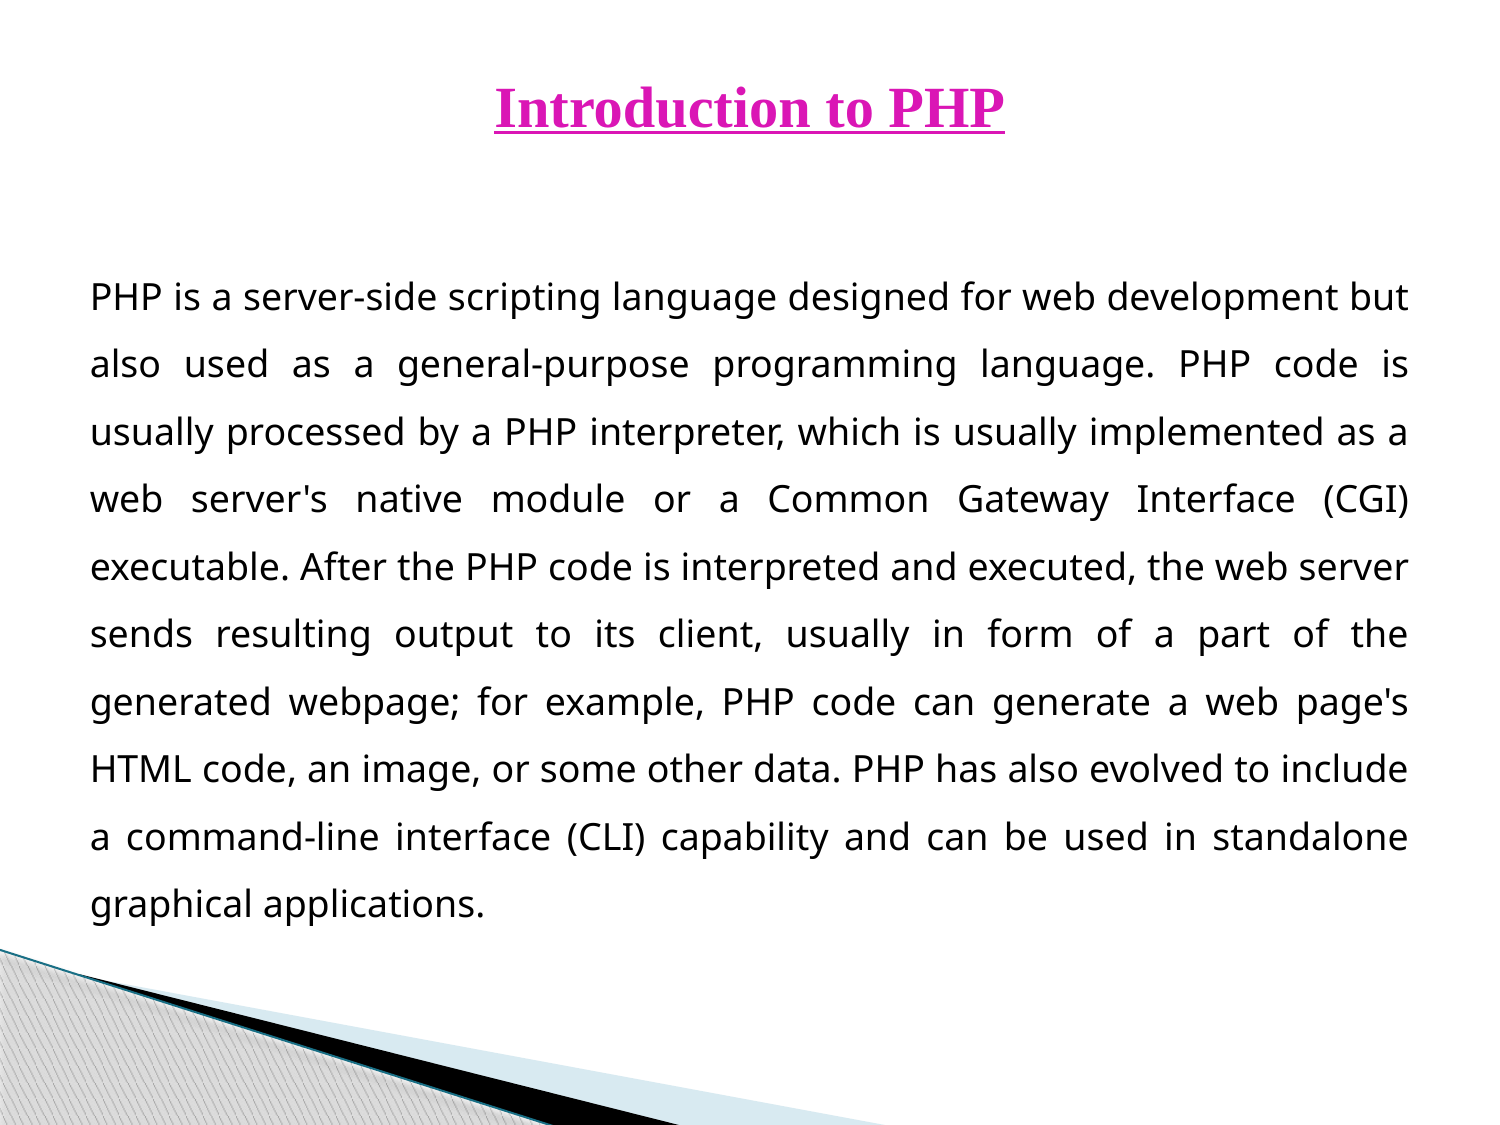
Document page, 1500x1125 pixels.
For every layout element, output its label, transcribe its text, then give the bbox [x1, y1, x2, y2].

title Introduction to PHP [75, 45, 1425, 233]
list PHP is a server-side scripting language designed for web development but also used as a general-purpose programming language. PHP code is usually processed by a PHP interpreter, which is usually implemented as a web server's native module or a Common Gateway Interface (CGI) executable. After the PHP code is interpreted and executed, the web server sends resulting output to its client, usually in form of a part of the generated webpage; for example, PHP code can generate a web page's HTML code, an image, or some other data. PHP has also evolved to include a command-line interface (CLI) capability and can be used in standalone graphical applications. [75, 243, 1425, 986]
